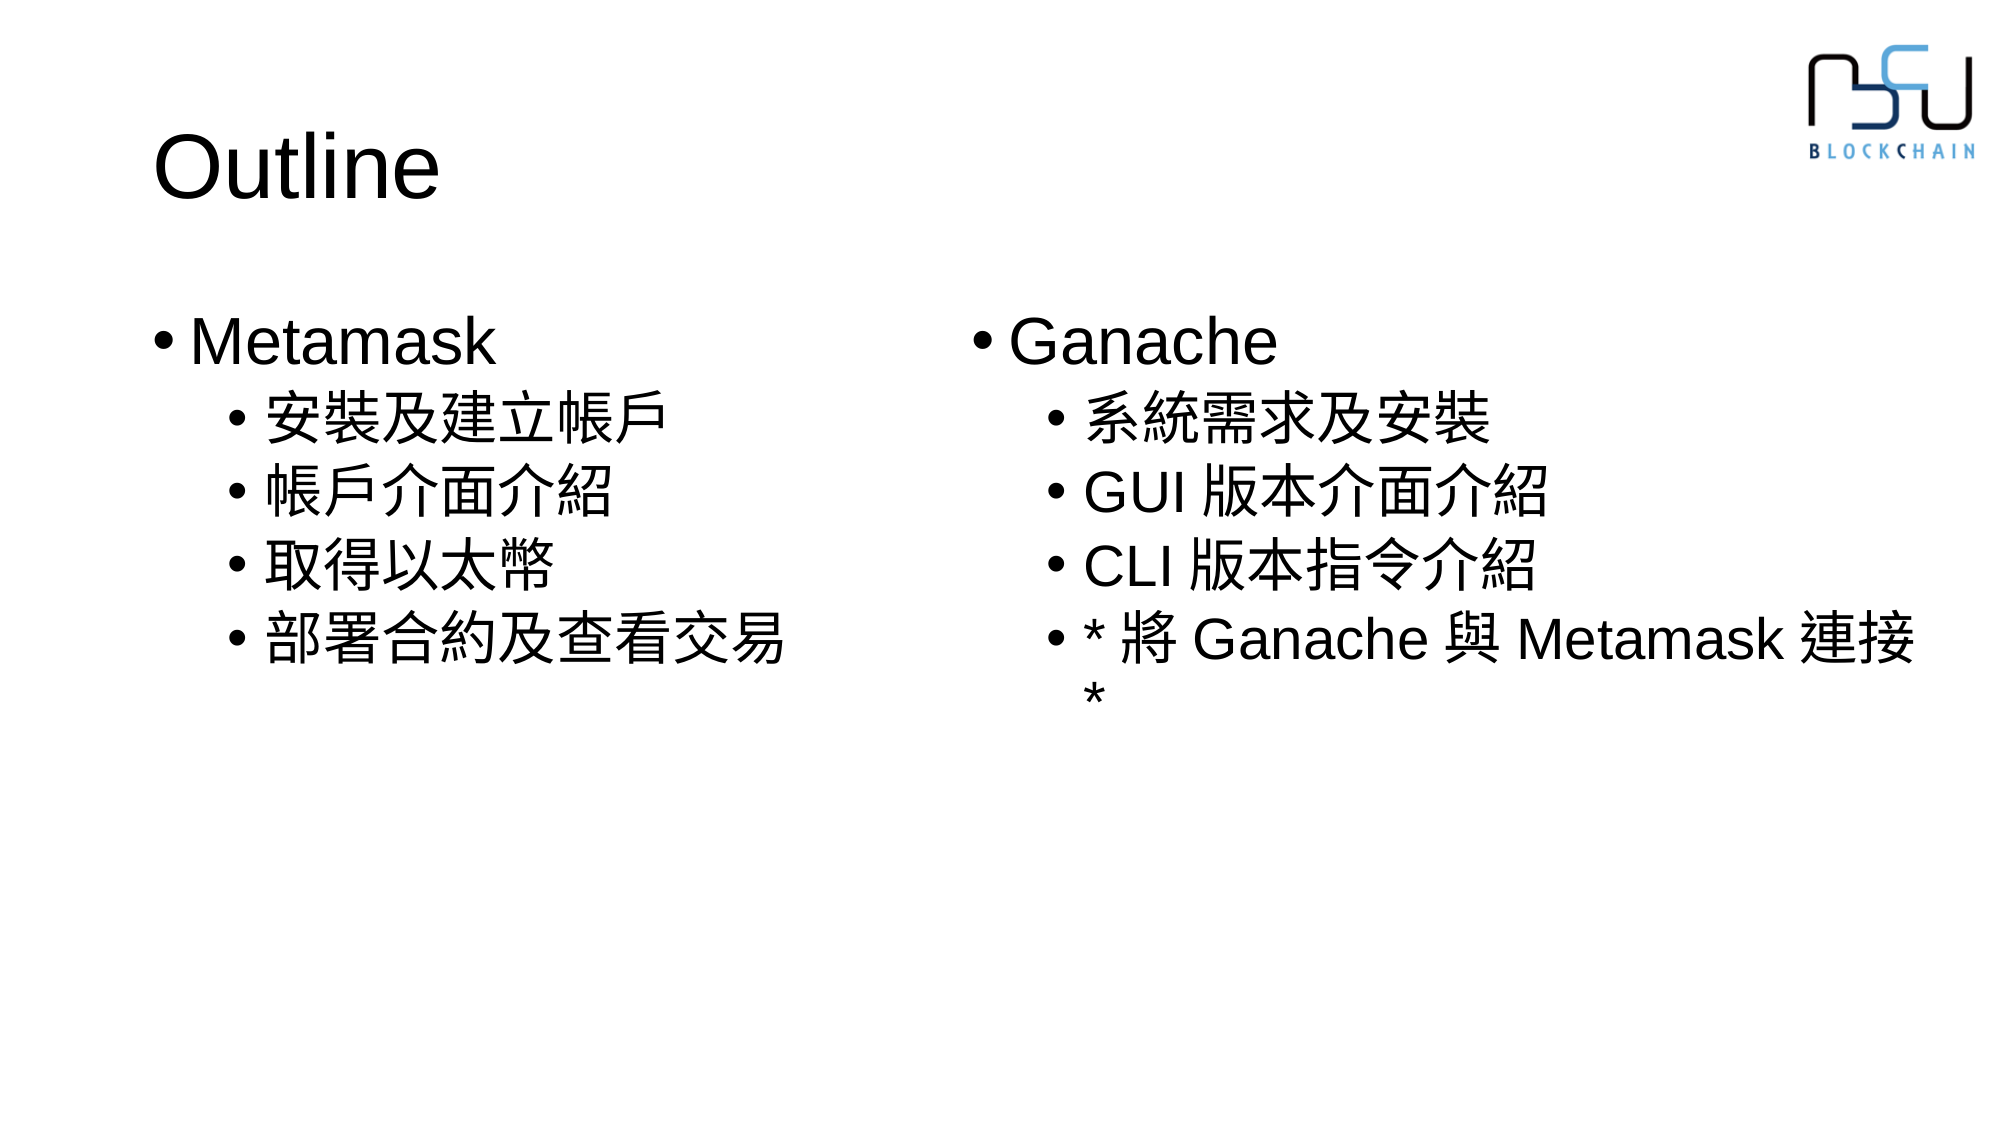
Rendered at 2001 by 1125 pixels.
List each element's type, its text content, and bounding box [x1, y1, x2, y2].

list Metamask 安裝及建立帳戶 帳戶介面介紹 取得以太幣 部署合約及查看交易 [137, 299, 956, 1014]
picture [1785, 0, 2000, 198]
text_box Ganache 系統需求及安裝 GUI版本介面介紹 CLI版本指令介紹 *將Ganache與Metamask連接* [956, 299, 1936, 1014]
title Outline [137, 59, 1863, 278]
